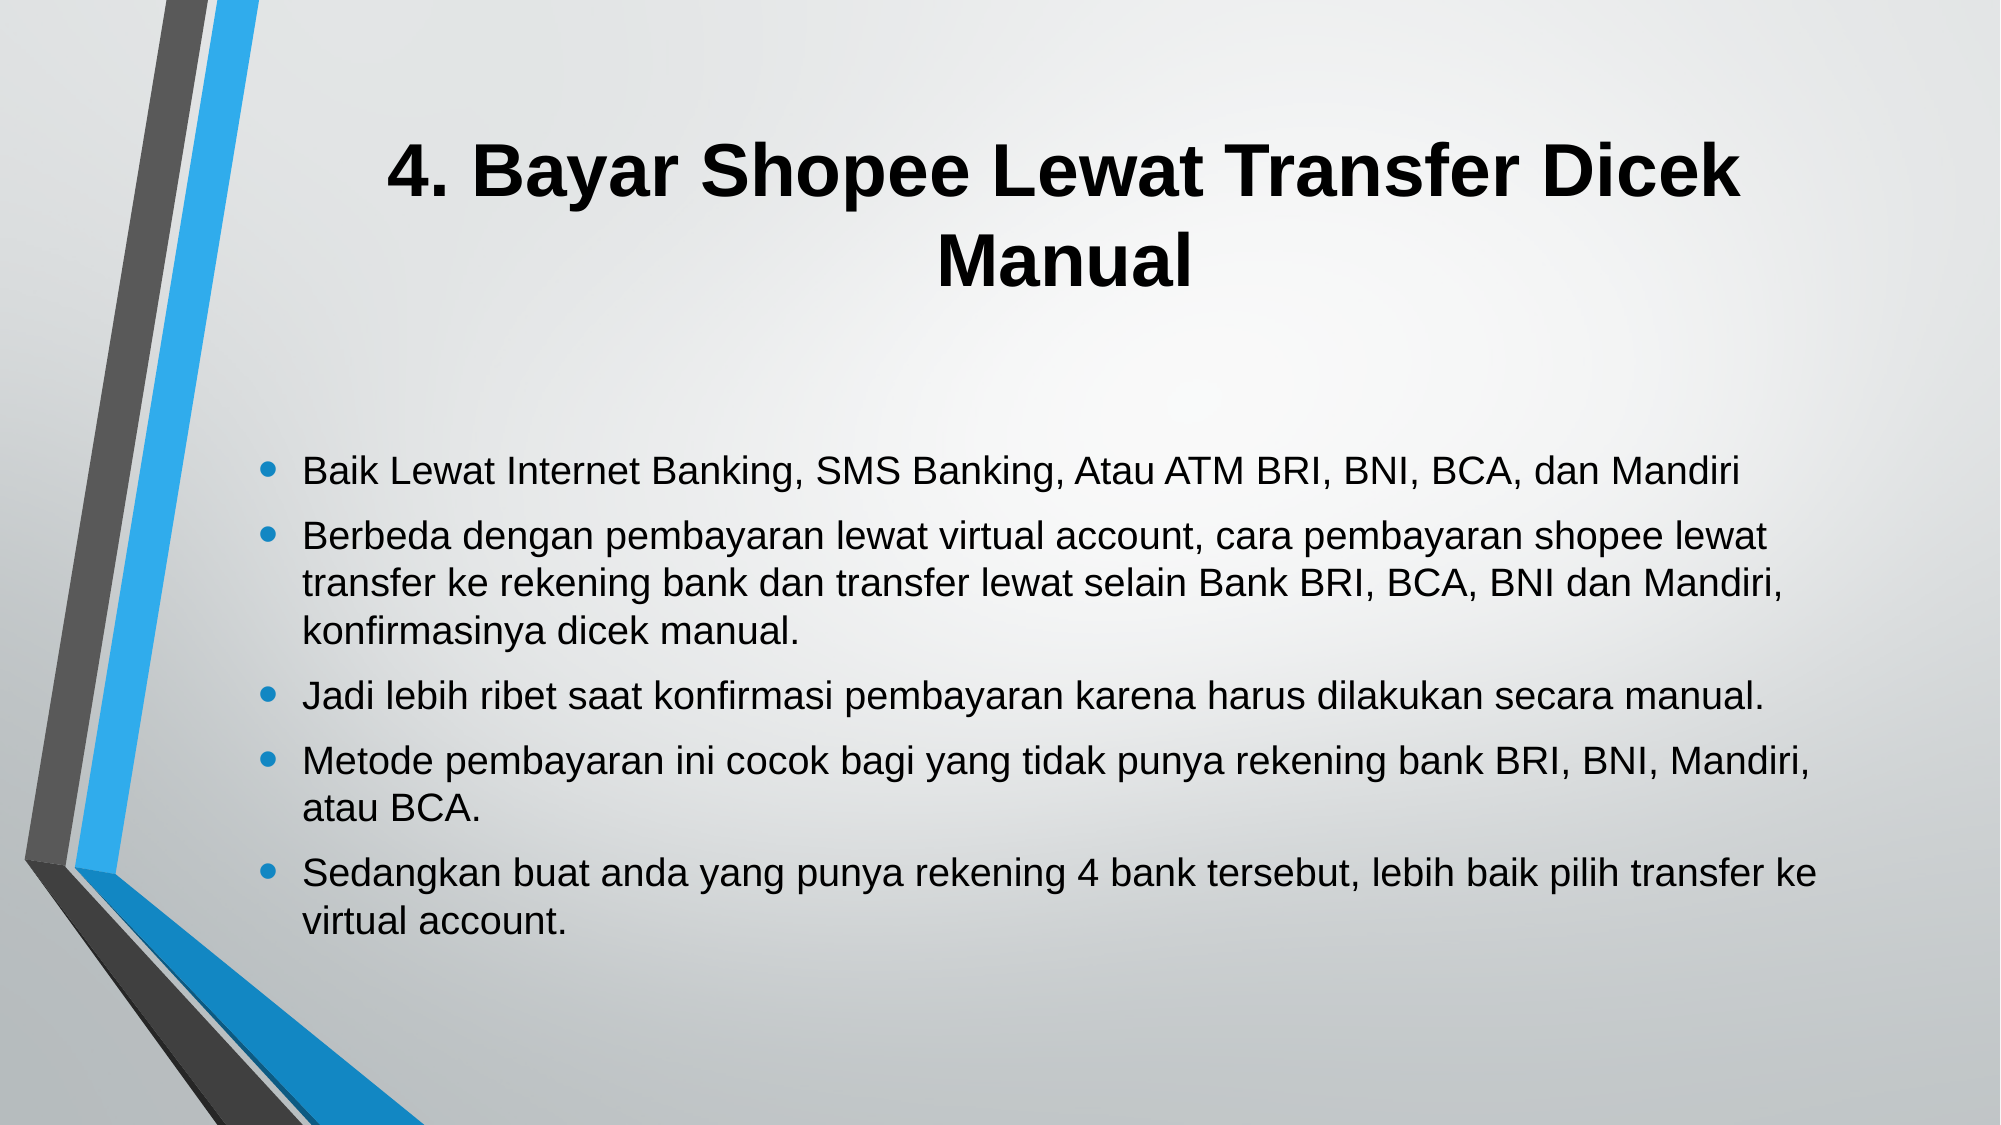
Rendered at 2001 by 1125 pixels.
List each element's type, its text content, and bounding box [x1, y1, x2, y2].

list Baik Lewat Internet Banking, SMS Banking, Atau ATM BRI, BNI, BCA, dan Mandiri Berbeda dengan pembayaran lewat virtual account, cara pembayaran shopee lewat transfer ke rekening bank dan transfer lewat selain Bank BRI, BCA, BNI dan Mandiri, konfirmasinya dicek manual. Jadi lebih ribet saat konfirmasi pembayaran karena harus dilakukan secara manual. Metode pembayaran ini cocok bagi yang tidak punya rekening bank BRI, BNI, Mandiri, atau BCA. Sedangkan buat anda yang punya rekening 4 bank tersebut, lebih baik pilih transfer ke virtual account. [243, 437, 1887, 950]
title 4. Bayar Shopee Lewat Transfer Dicek Manual [243, 112, 1887, 400]
